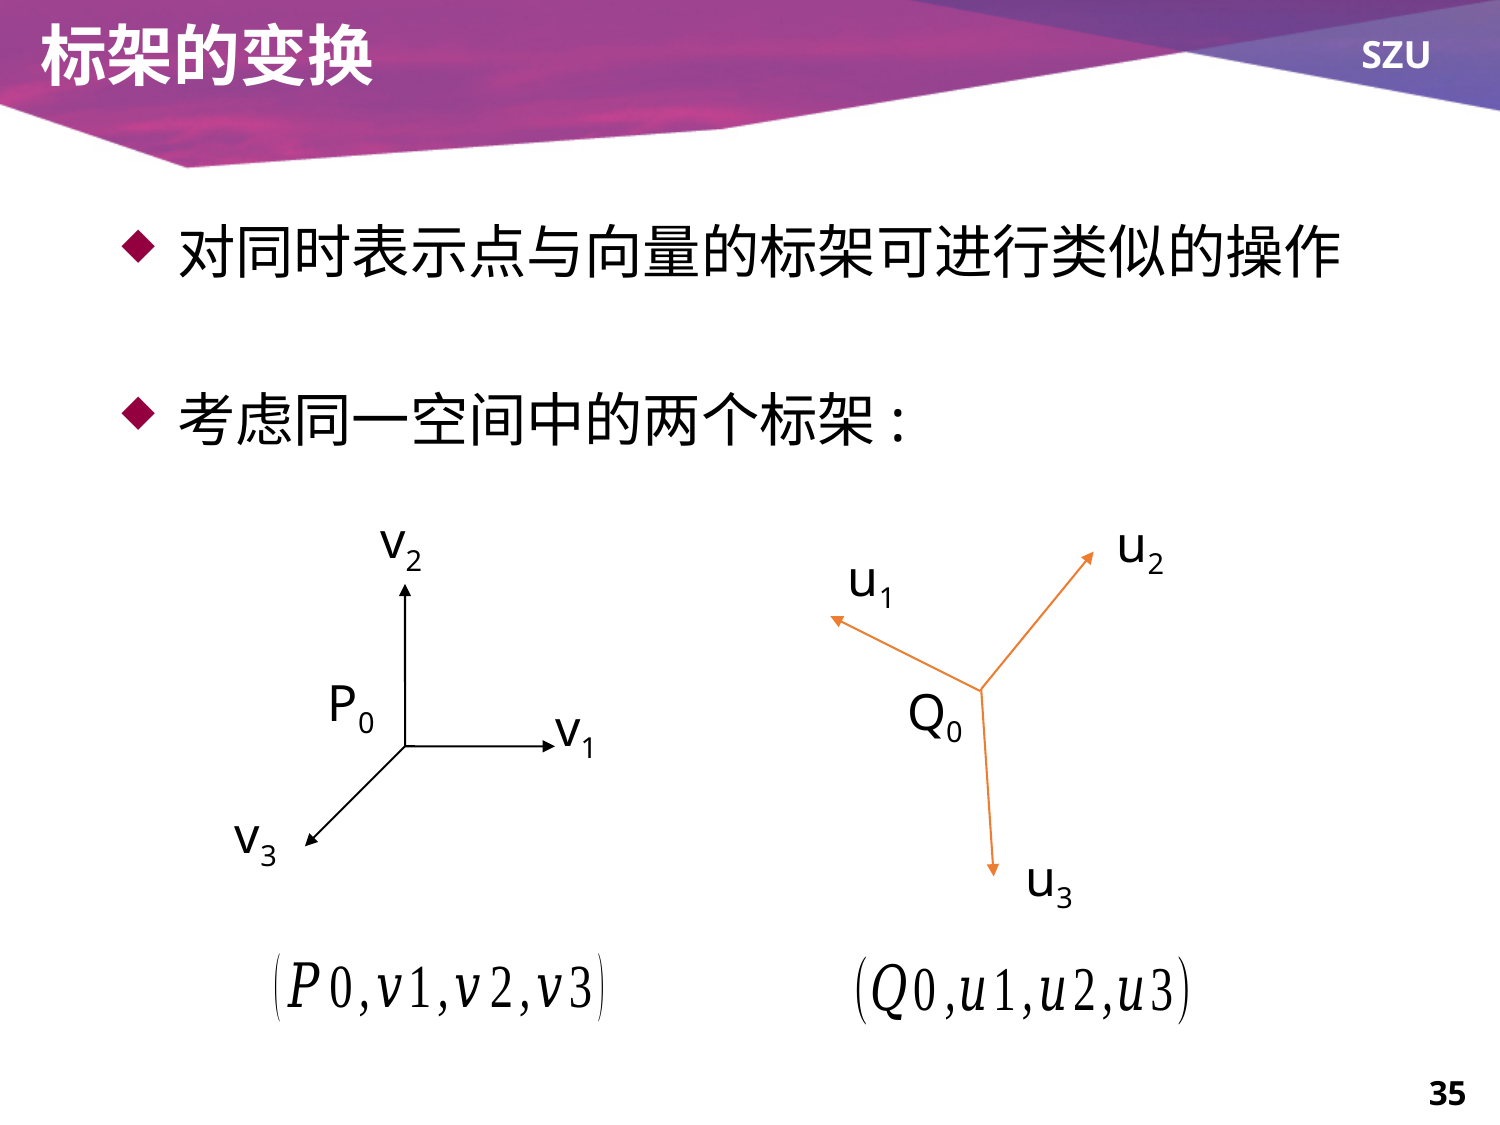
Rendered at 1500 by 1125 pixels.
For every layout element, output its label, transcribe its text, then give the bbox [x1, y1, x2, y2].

text_box u1 [833, 538, 911, 622]
text_box Q0 [892, 672, 978, 756]
text_box v1 [540, 688, 612, 772]
text_box [304, 746, 406, 847]
text_box v3 [219, 796, 292, 880]
text_box [981, 688, 1000, 877]
text_box v2 [365, 501, 437, 585]
list 对同时表示点与向量的标架可进行类似的操作 考虑同一空间中的两个标架: [103, 216, 1397, 930]
text_box P0 [313, 663, 390, 747]
text_box [834, 622, 943, 672]
title 标架的变换 [25, 15, 1320, 104]
text_box [981, 551, 1094, 689]
text_box u3 [1010, 838, 1088, 922]
slide_number 35 [1384, 1065, 1500, 1125]
text_box [398, 585, 412, 746]
picture [0, 0, 1500, 1125]
text_box u2 [1101, 504, 1179, 588]
